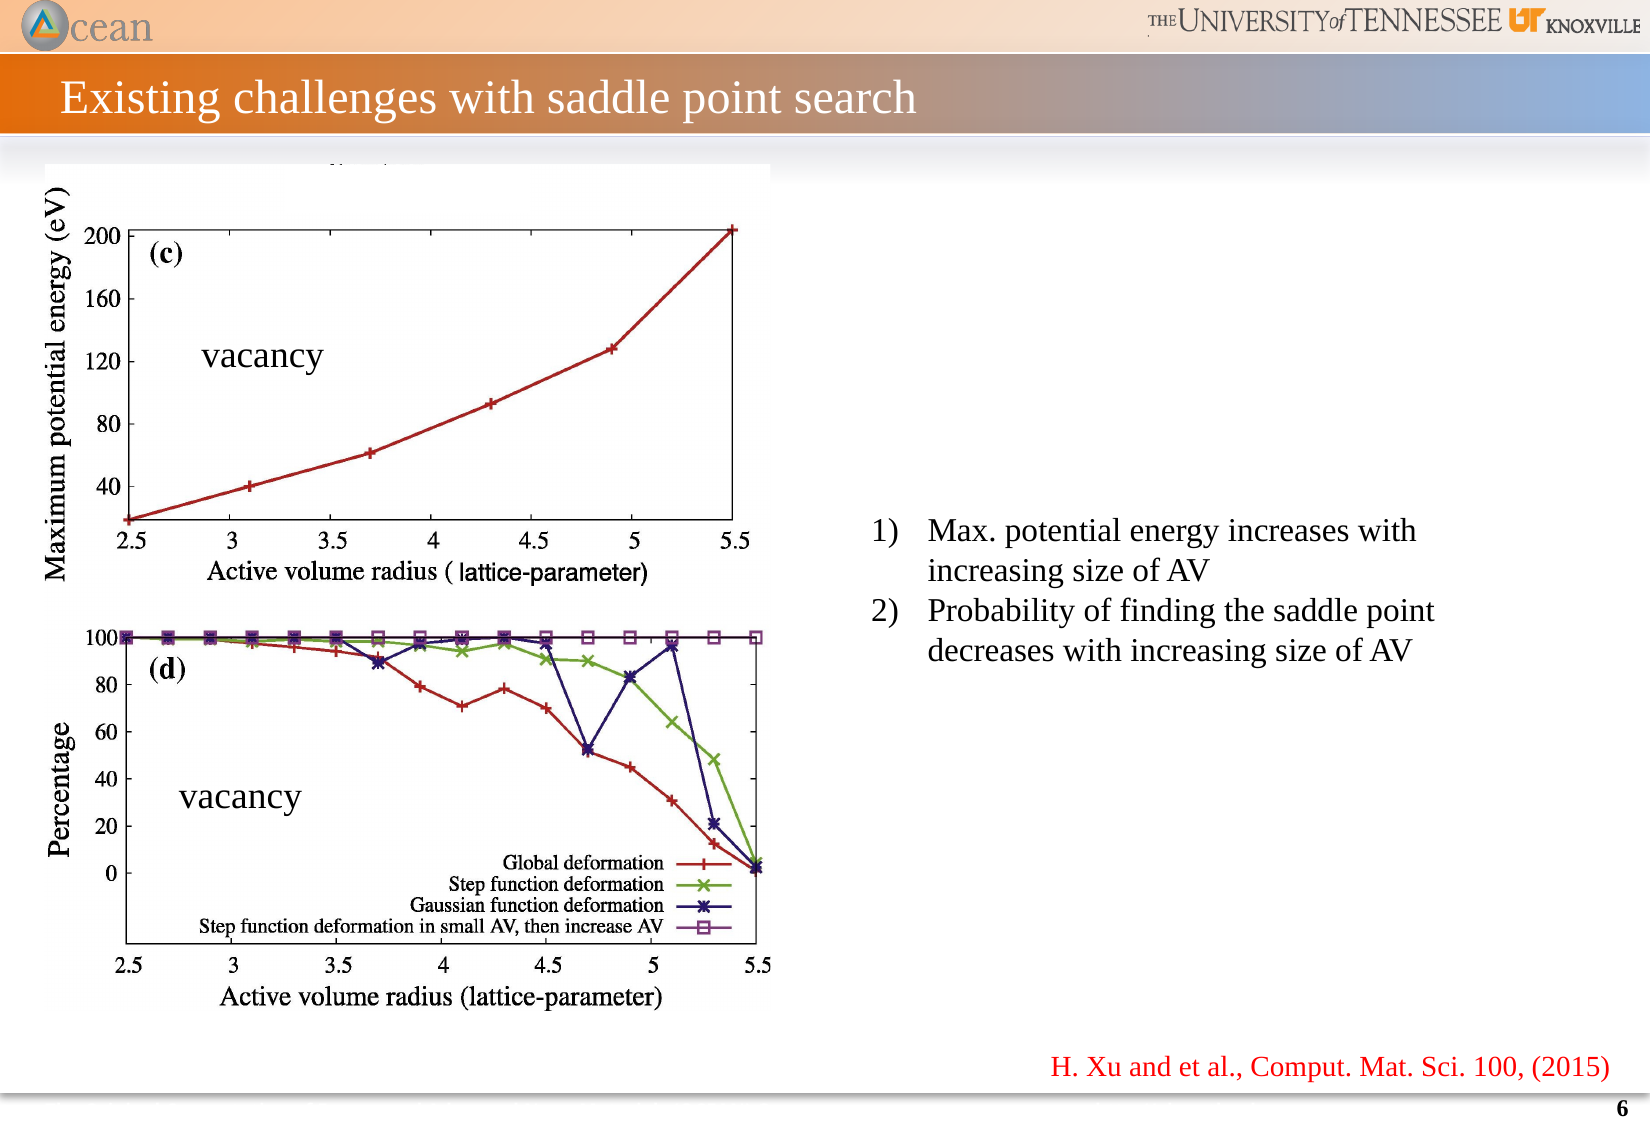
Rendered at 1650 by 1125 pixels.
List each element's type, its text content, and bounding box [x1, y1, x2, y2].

title Existing challenges with saddle point search [44, 47, 1448, 139]
slide_number 6 [1526, 1090, 1644, 1123]
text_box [44, 164, 771, 1011]
text_box H. Xu and et al., Comput. Mat. Sci. 100, (2015) [1035, 1040, 1644, 1090]
picture [19, 0, 160, 53]
text_box Max. potential energy increases with increasing size of AV Probability of finding the saddle point decreases with increasing size of AV [856, 500, 1542, 676]
